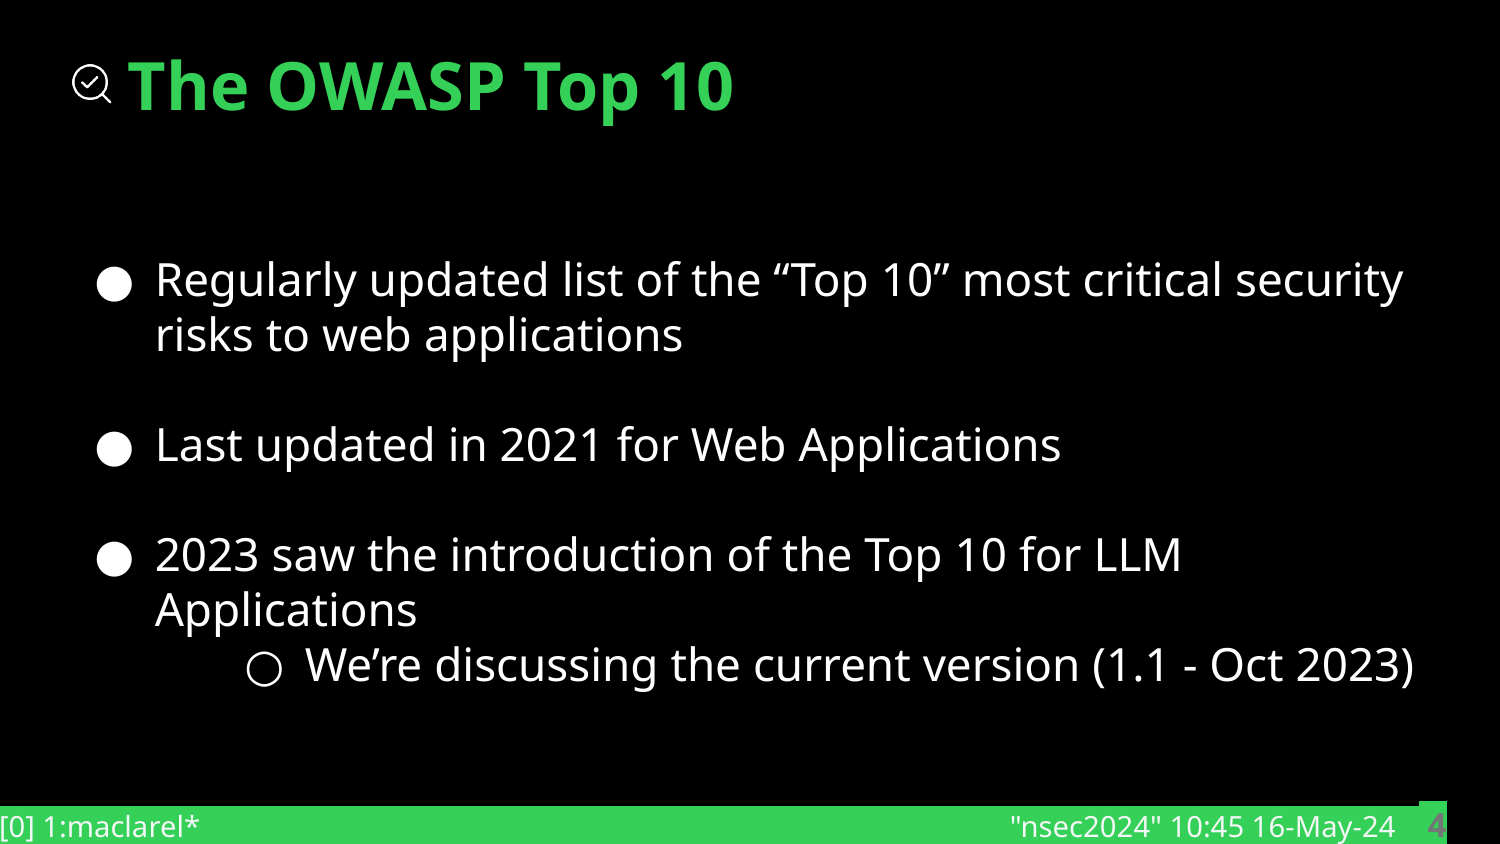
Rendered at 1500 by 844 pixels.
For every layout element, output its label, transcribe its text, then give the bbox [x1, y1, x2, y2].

text_box The OWASP Top 10 [112, 28, 992, 139]
text_box Regularly updated list of the “Top 10” most critical security risks to web applications Last updated in 2021 for Web Applications 2023 saw the introduction of the Top 10 for LLM Applications We’re discussing the current version (1.1 - Oct 2023) [64, 235, 1435, 706]
picture [71, 63, 113, 105]
text_box [0] 1:maclarel* "nsec2024" 10:45 16-May-24 4 [0, 788, 1500, 844]
